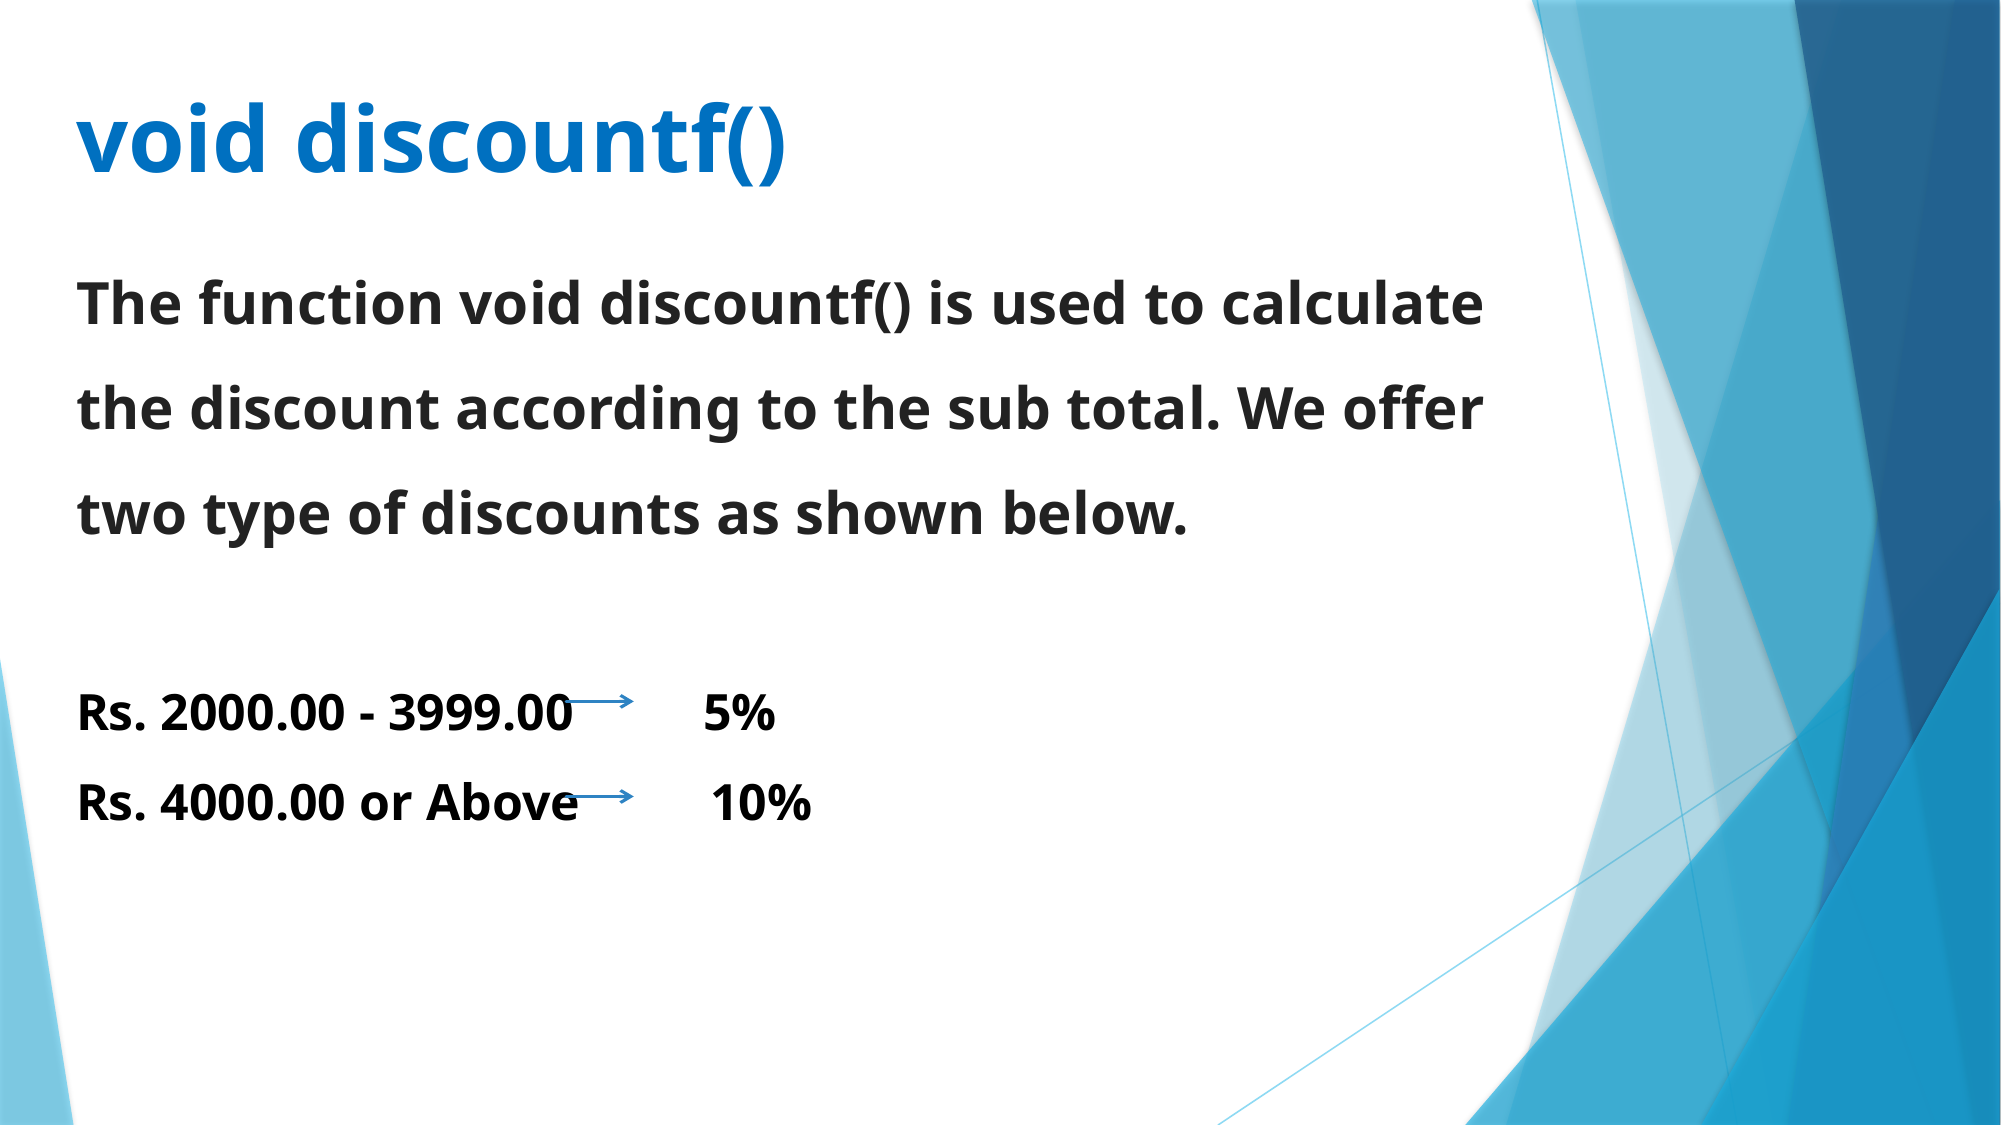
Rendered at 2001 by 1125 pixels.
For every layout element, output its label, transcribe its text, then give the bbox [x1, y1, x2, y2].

text_box void discountf() The function void discountf() is used to calculate the discount according to the sub total. We offer two type of discounts as shown below. Rs. 2000.00 - 3999.00 5% Rs. 4000.00 or Above 10% [61, 75, 1500, 944]
text_box [0, 0, 2000, 75]
